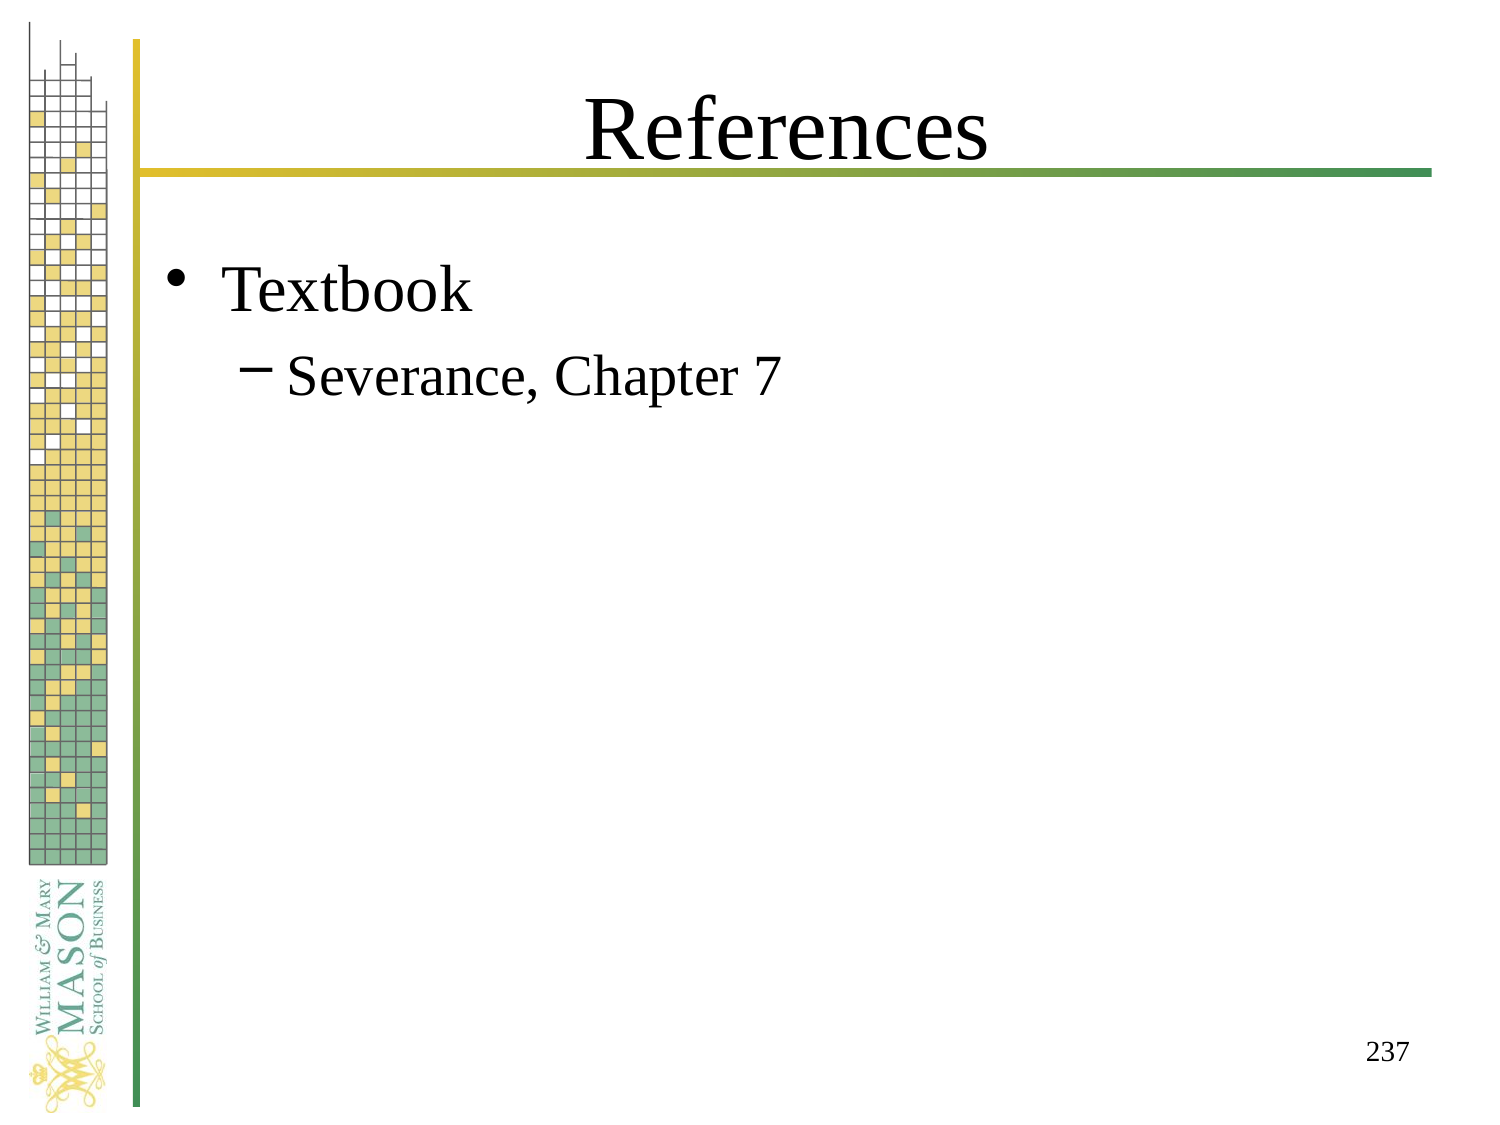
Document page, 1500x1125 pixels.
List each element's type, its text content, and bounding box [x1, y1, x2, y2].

title References [150, 45, 1425, 200]
slide_number 237 [1048, 1024, 1426, 1103]
list Textbook Severance, Chapter 7 [150, 237, 1425, 1005]
slide_number 70 [29, 879, 107, 1113]
